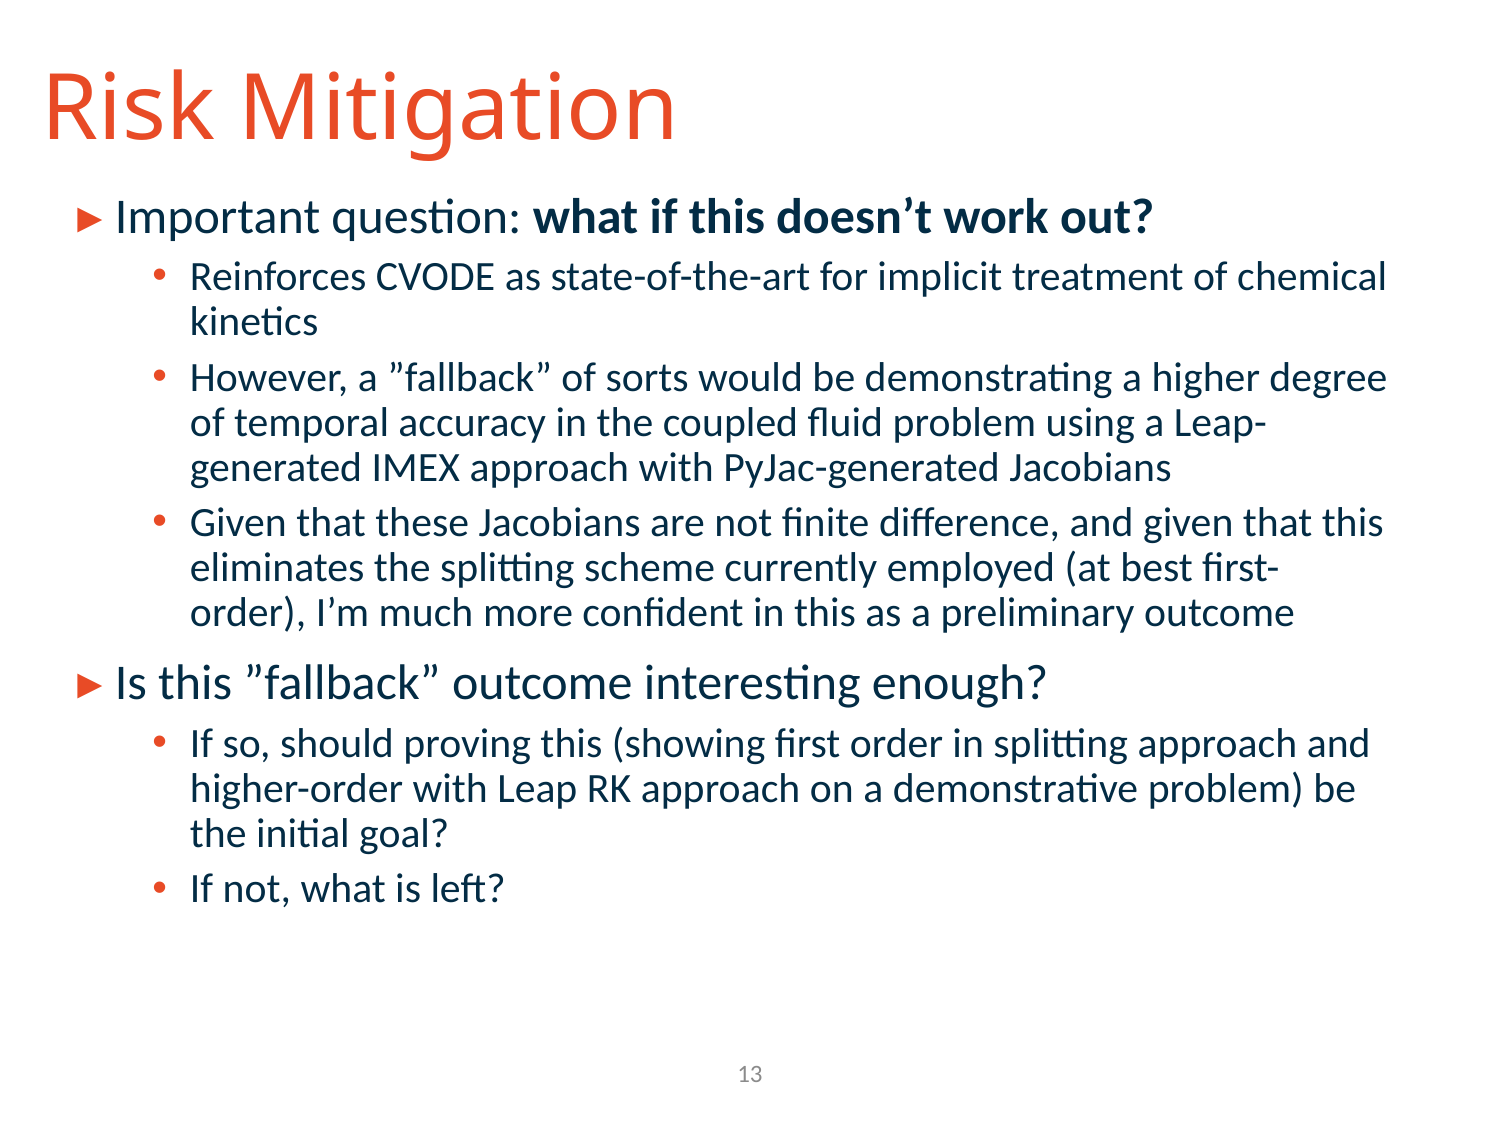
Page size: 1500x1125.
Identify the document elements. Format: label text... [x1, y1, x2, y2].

text_box Important question: what if this doesn’t work out? Reinforces CVODE as state-of-the-art for implicit treatment of chemical kinetics However, a ”fallback” of sorts would be demonstrating a higher degree of temporal accuracy in the coupled fluid problem using a Leap-generated IMEX approach with PyJac-generated Jacobians Given that these Jacobians are not finite difference, and given that this eliminates the splitting scheme currently employed (at best first-order), I’m much more confident in this as a preliminary outcome Is this ”fallback” outcome interesting enough? If so, should proving this (showing first order in splitting approach and higher-order with Leap RK approach on a demonstrative problem) be the initial goal? If not, what is left? [62, 182, 1407, 1016]
title Risk Mitigation [26, 36, 1438, 183]
slide_number 13 [718, 1042, 782, 1103]
